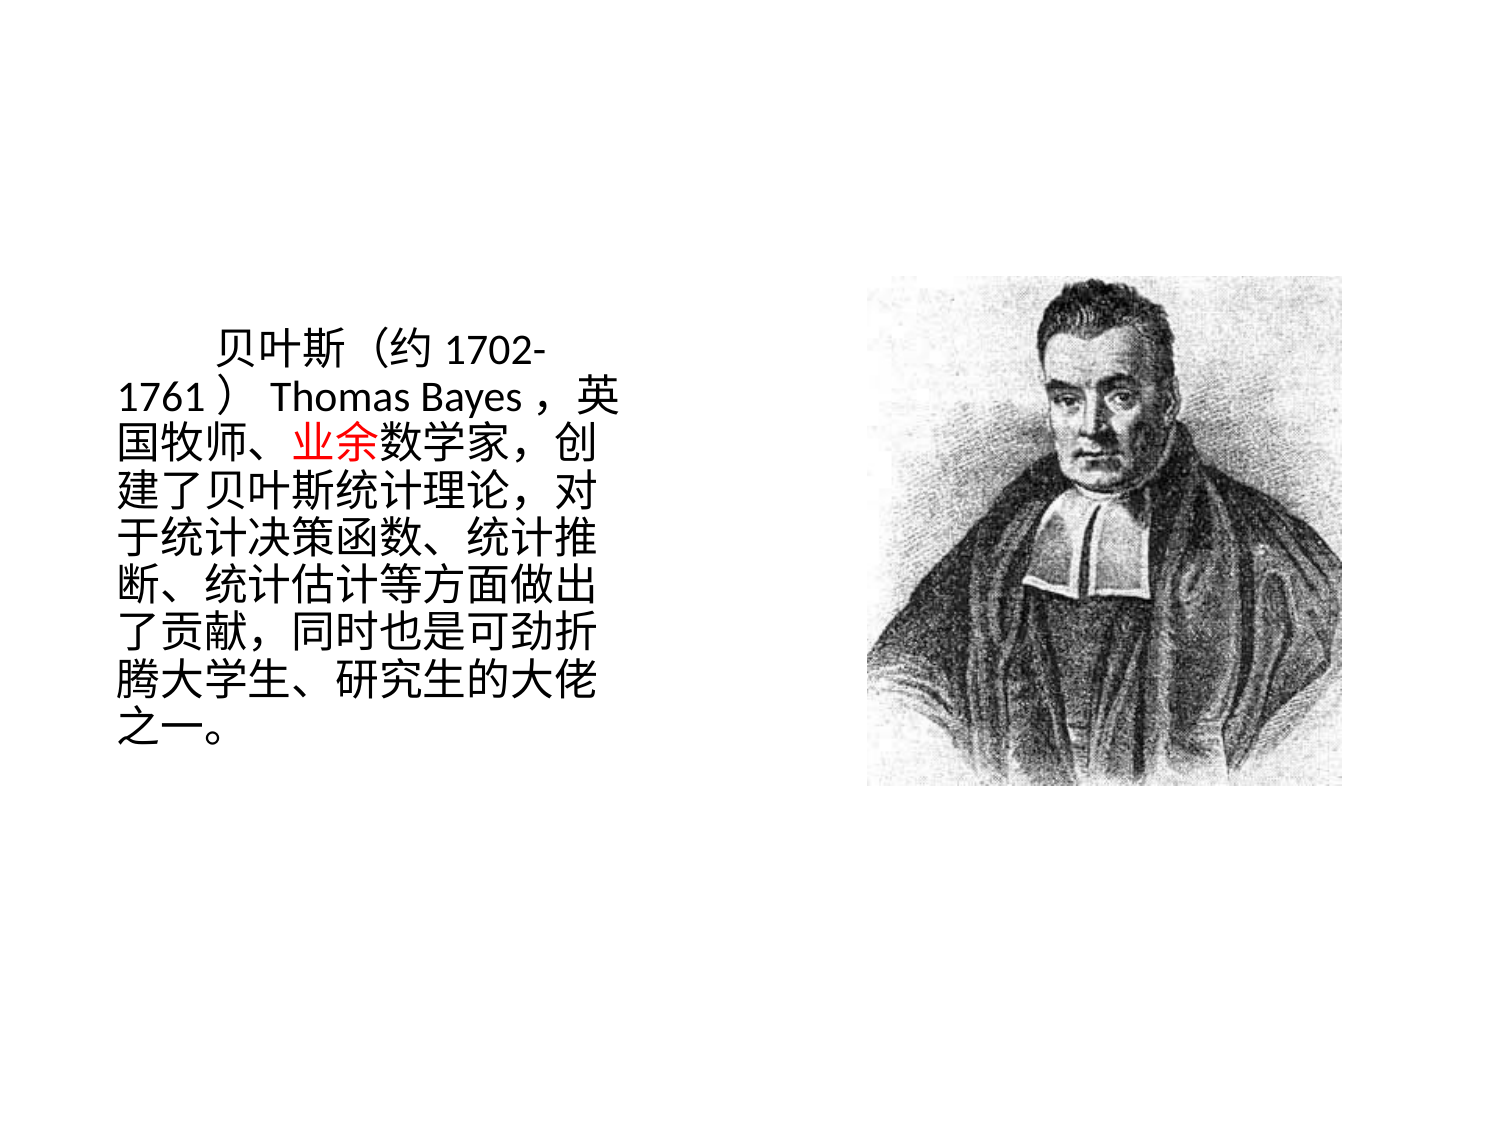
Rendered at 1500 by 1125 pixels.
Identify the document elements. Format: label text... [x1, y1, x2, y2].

picture [867, 276, 1343, 787]
list 贝叶斯（约1702-1761）Thomas Bayes，英国牧师、业余数学家，创建了贝叶斯统计理论，对于统计决策函数、统计推断、统计估计等方面做出了贡献，同时也是可劲折腾大学生、研究生的大佬之一。 [101, 318, 640, 787]
